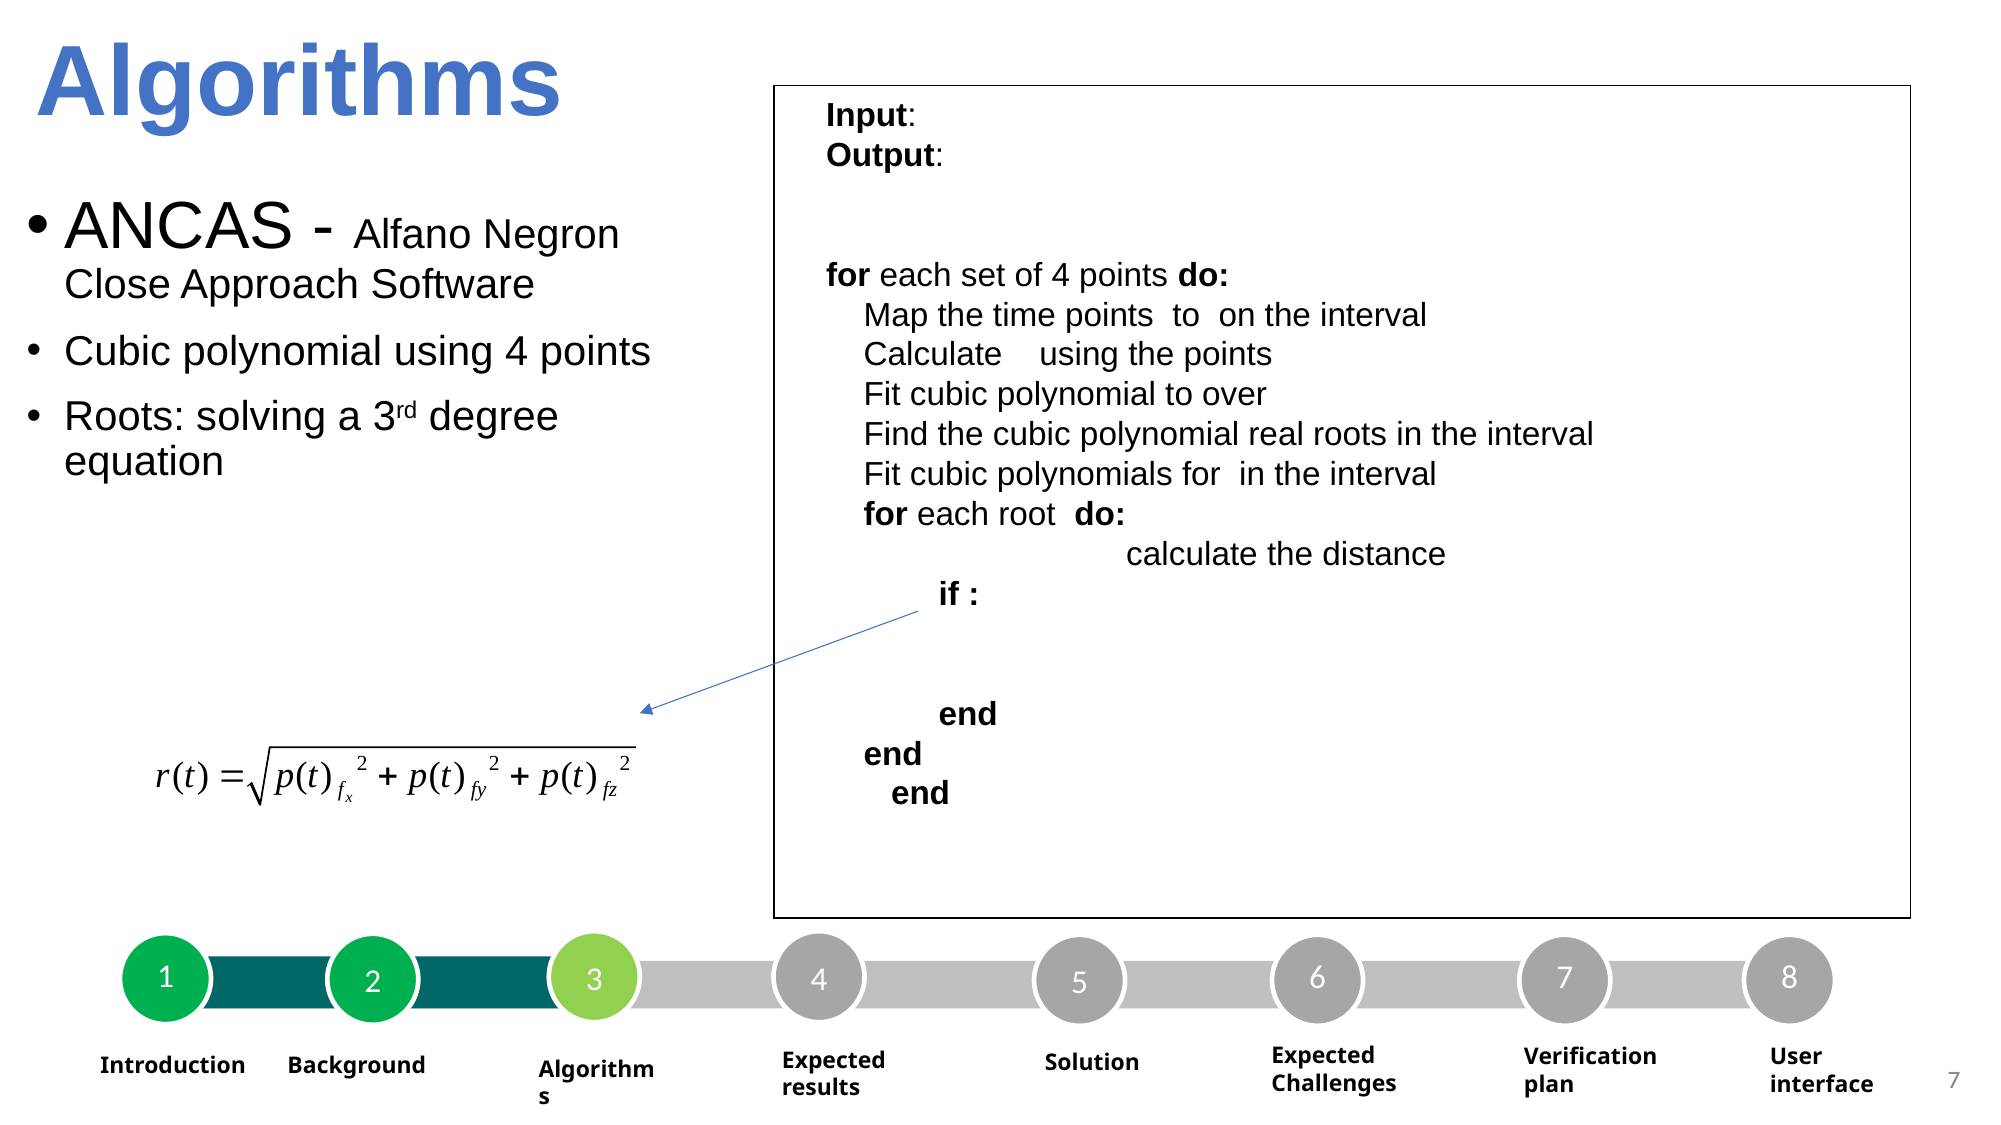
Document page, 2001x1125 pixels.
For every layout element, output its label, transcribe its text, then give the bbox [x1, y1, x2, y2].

text_box 7 [1912, 1048, 1976, 1109]
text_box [639, 611, 918, 714]
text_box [149, 737, 645, 812]
text_box Algorithms [20, 0, 1746, 192]
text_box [85, 931, 1897, 1109]
list ANCAS - Alfano Negron Close Approach Software Cubic polynomial using 4 points Roots: solving a 3rd degree equation [11, 183, 671, 709]
